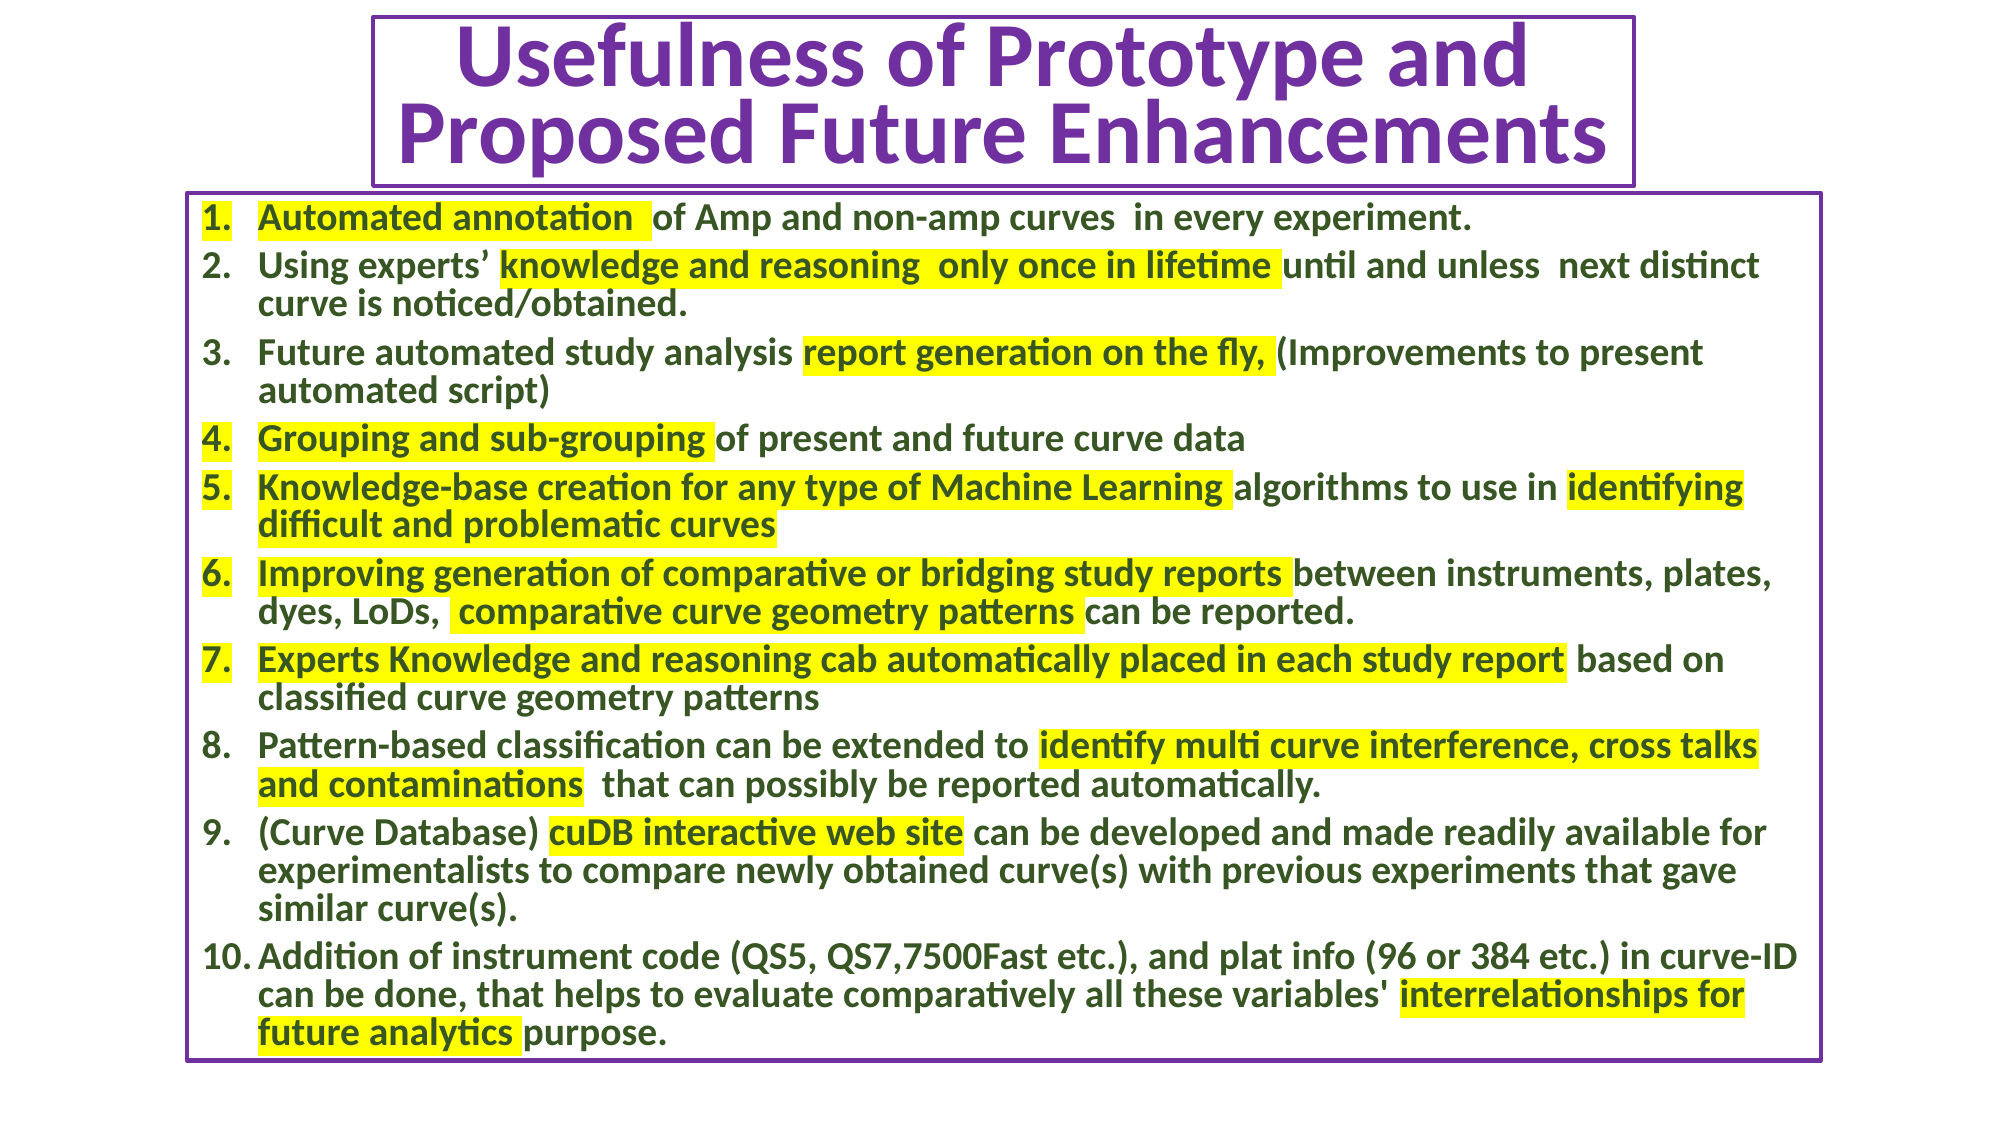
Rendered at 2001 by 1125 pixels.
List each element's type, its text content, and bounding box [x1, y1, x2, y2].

text_box Automated annotation of Amp and non-amp curves in every experiment. Using experts’ knowledge and reasoning only once in lifetime until and unless next distinct curve is noticed/obtained. Future automated study analysis report generation on the fly, (Improvements to present automated script) Grouping and sub-grouping of present and future curve data Knowledge-base creation for any type of Machine Learning algorithms to use in identifying difficult and problematic curves Improving generation of comparative or bridging study reports between instruments, plates, dyes, LoDs, comparative curve geometry patterns can be reported. Experts Knowledge and reasoning cab automatically placed in each study report based on classified curve geometry patterns Pattern-based classification can be extended to identify multi curve interference, cross talks and contaminations that can possibly be reported automatically. (Curve Database) cuDB interactive web site can be developed and made readily available for experimentalists to compare newly obtained curve(s) with previous experiments that gave similar curve(s). Addition of instrument code (QS5, QS7,7500Fast etc.), and plat info (96 or 384 etc.) in curve-ID can be done, that helps to evaluate comparatively all these variables' interrelationships for future analytics purpose. [186, 192, 1821, 1061]
text_box Usefulness of Prototype and Proposed Future Enhancements [373, 17, 1635, 186]
